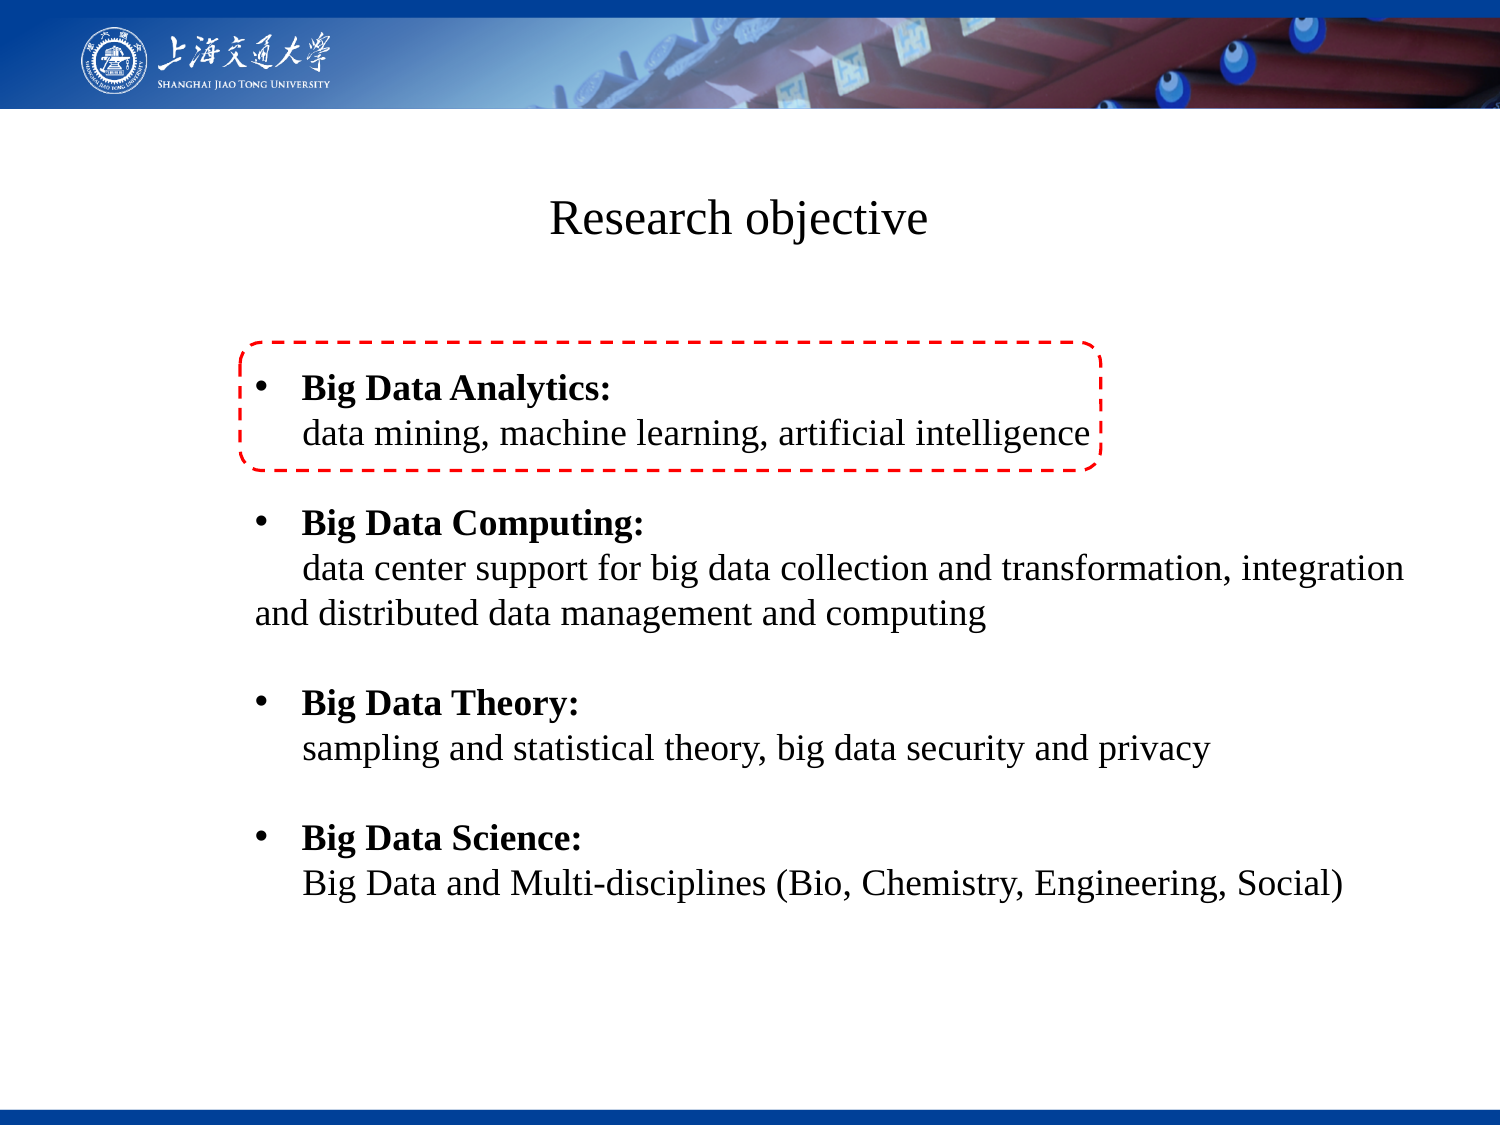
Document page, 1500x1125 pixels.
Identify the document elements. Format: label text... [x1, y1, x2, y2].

picture [0, 18, 1500, 109]
text_box Big Data Analytics: data mining, machine learning, artificial intelligence Big Data Computing: data center support for big data collection and transformation, integration and distributed data management and computing Big Data Theory: sampling and statistical theory, big data security and privacy Big Data Science: Big Data and Multi-disciplines (Bio, Chemistry, Engineering, Social) [240, 355, 1448, 911]
text_box [239, 341, 1102, 472]
text_box Research objective [534, 177, 966, 252]
